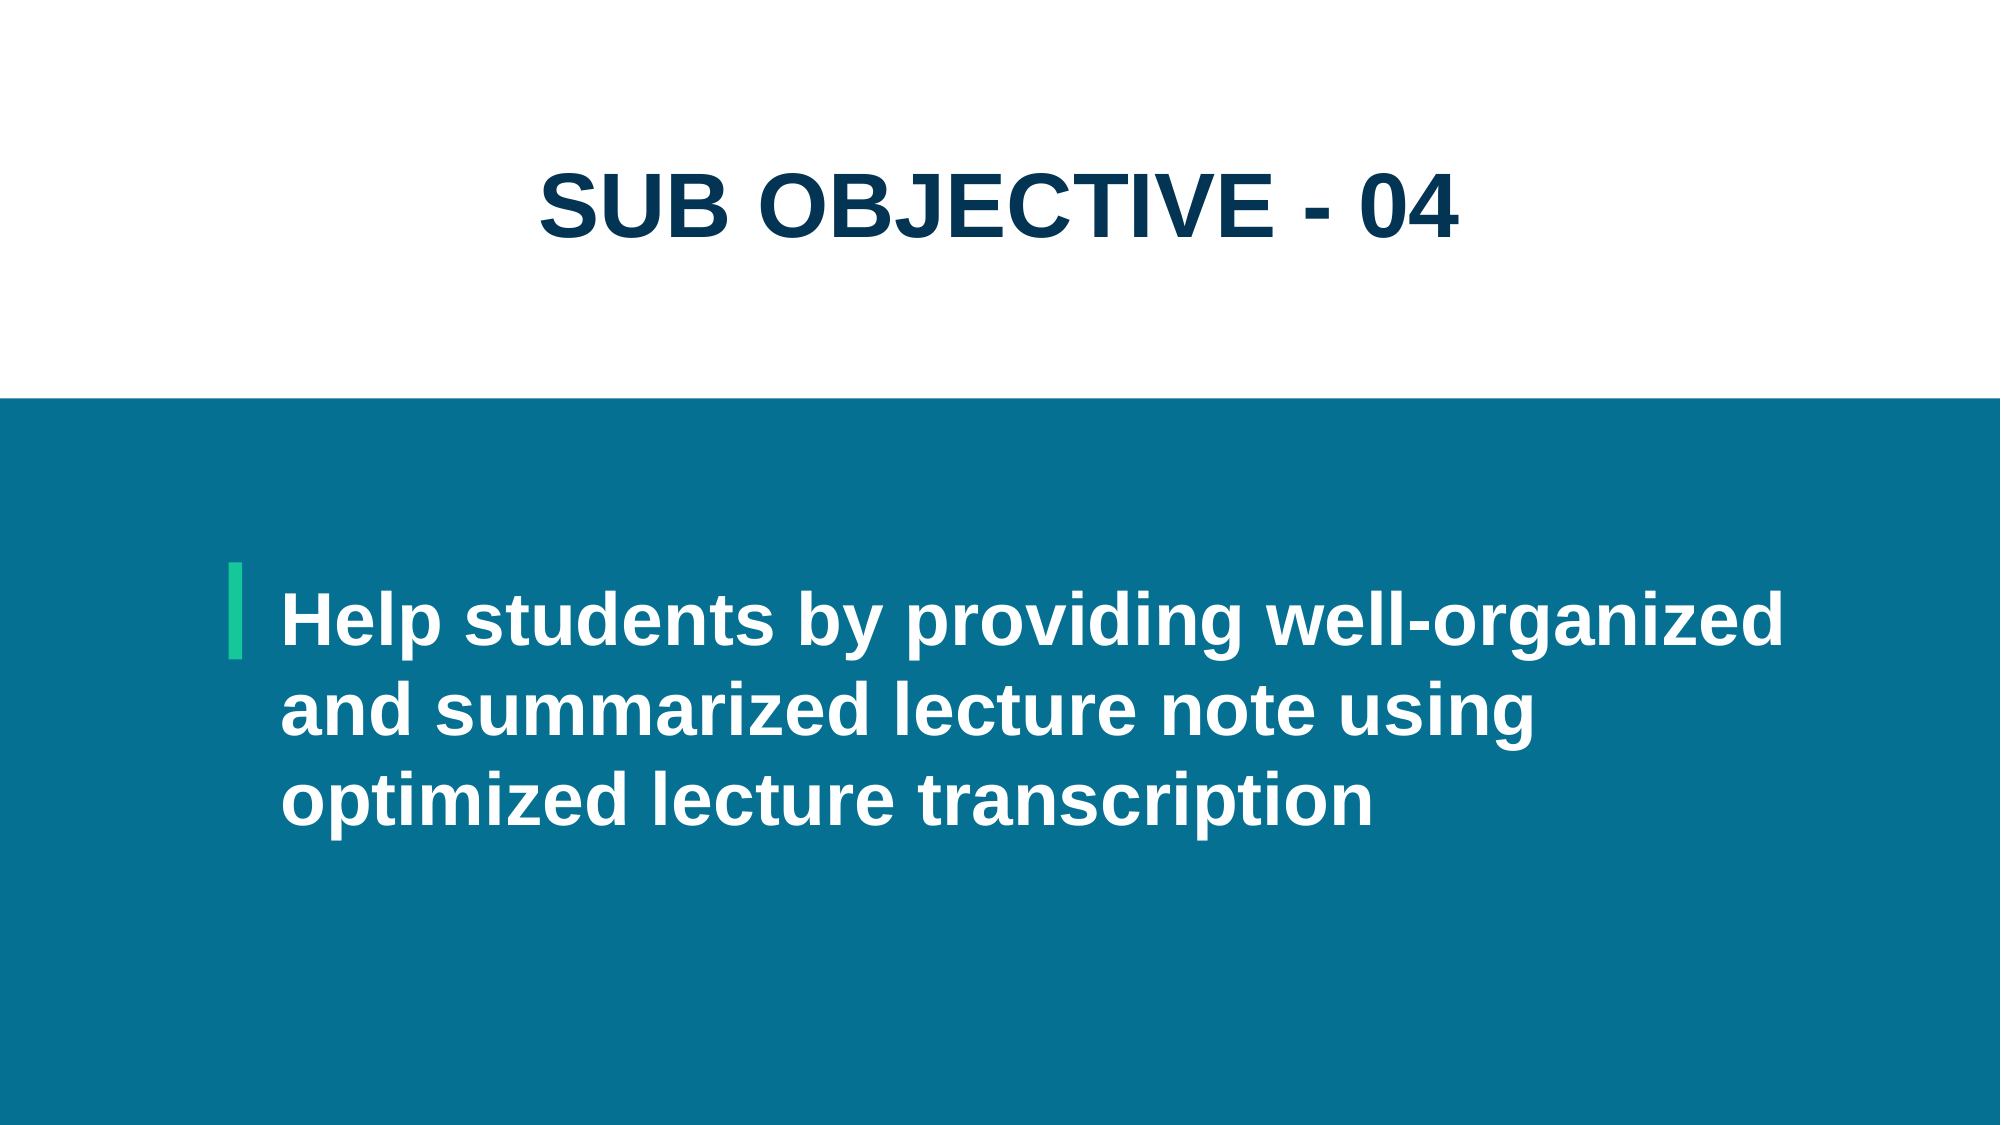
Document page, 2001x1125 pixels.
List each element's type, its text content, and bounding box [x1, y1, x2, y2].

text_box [228, 562, 1917, 851]
text_box SUB OBJECTIVE - 04 [523, 138, 1477, 263]
